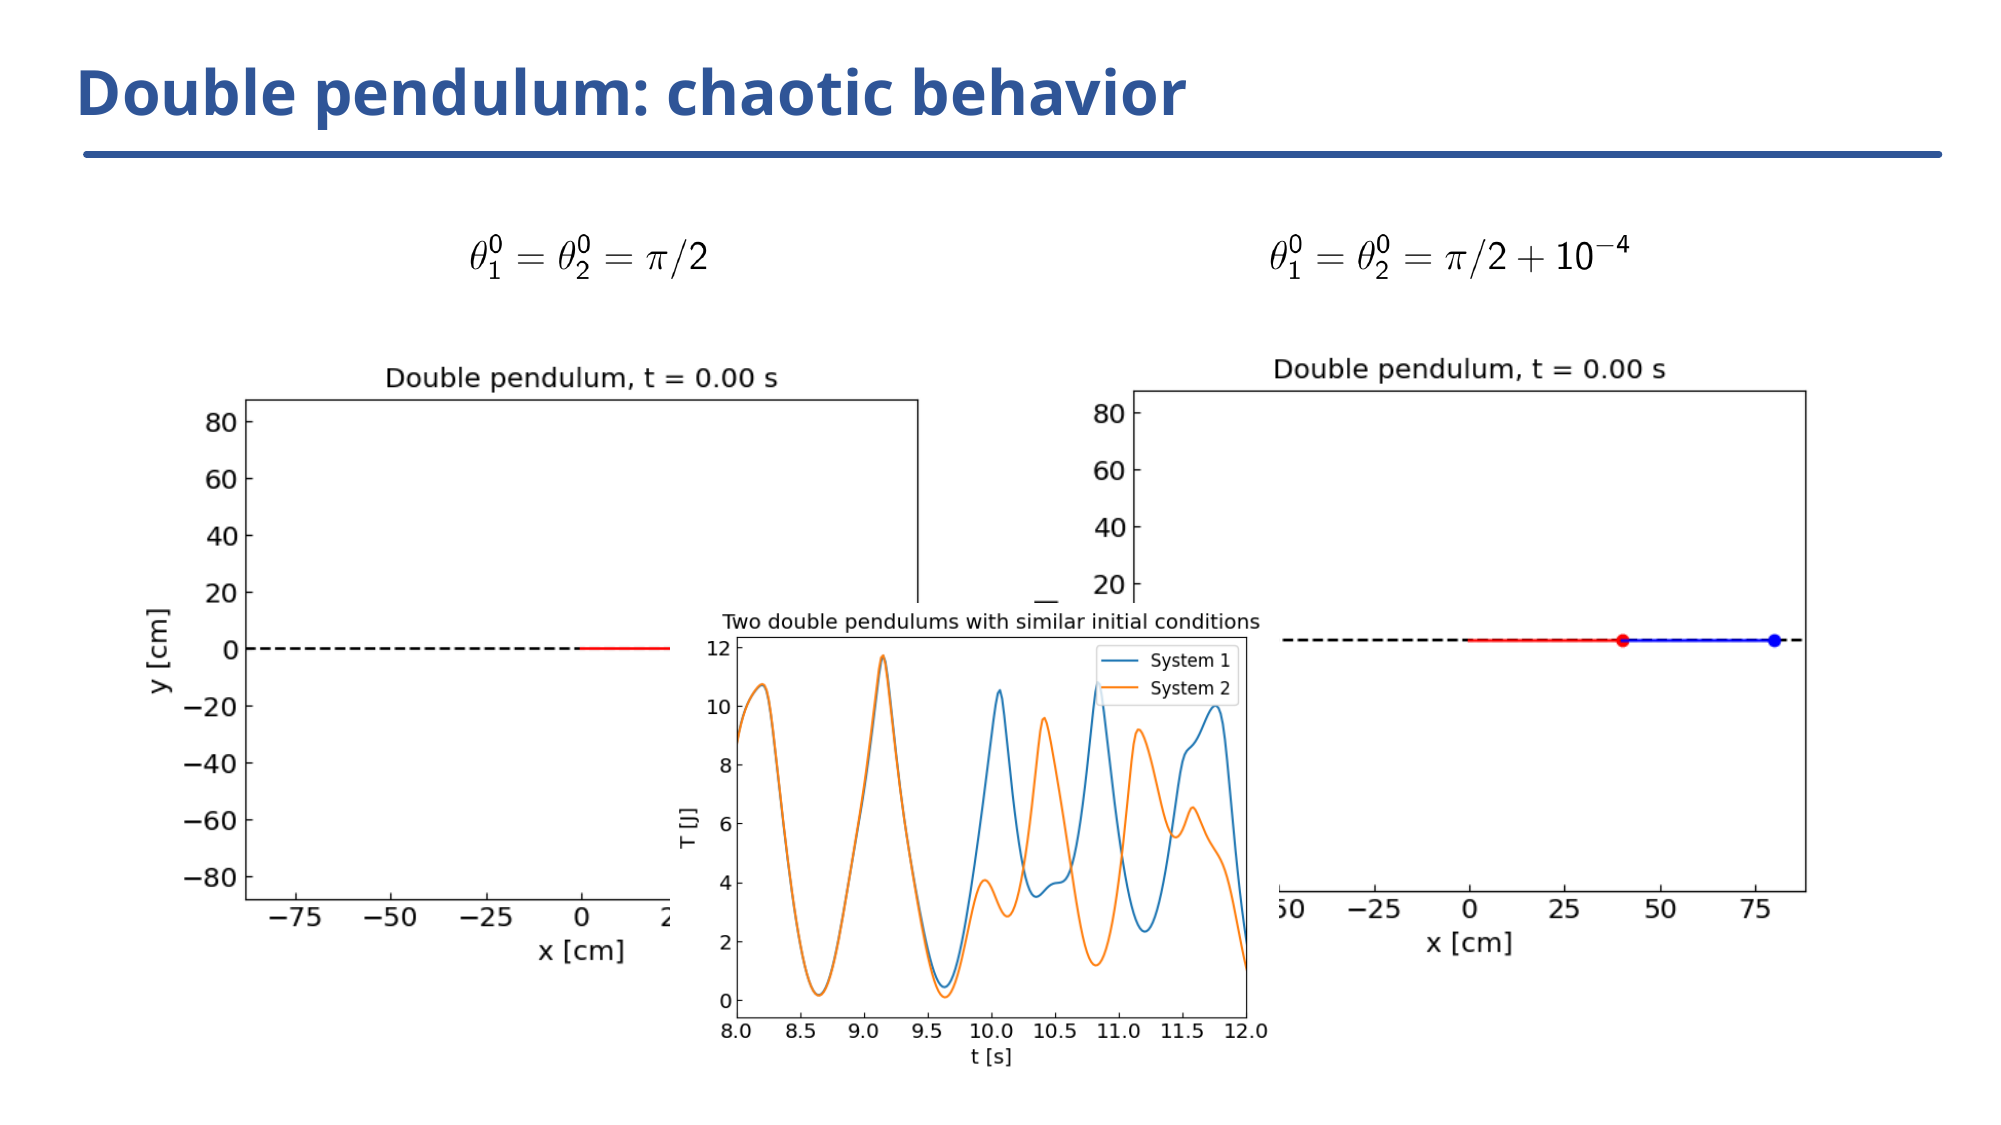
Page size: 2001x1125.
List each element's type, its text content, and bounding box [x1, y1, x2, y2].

picture [468, 234, 707, 279]
title Double pendulum: chaotic behavior [60, 0, 1940, 192]
picture [1268, 234, 1630, 279]
picture [137, 312, 1892, 1077]
